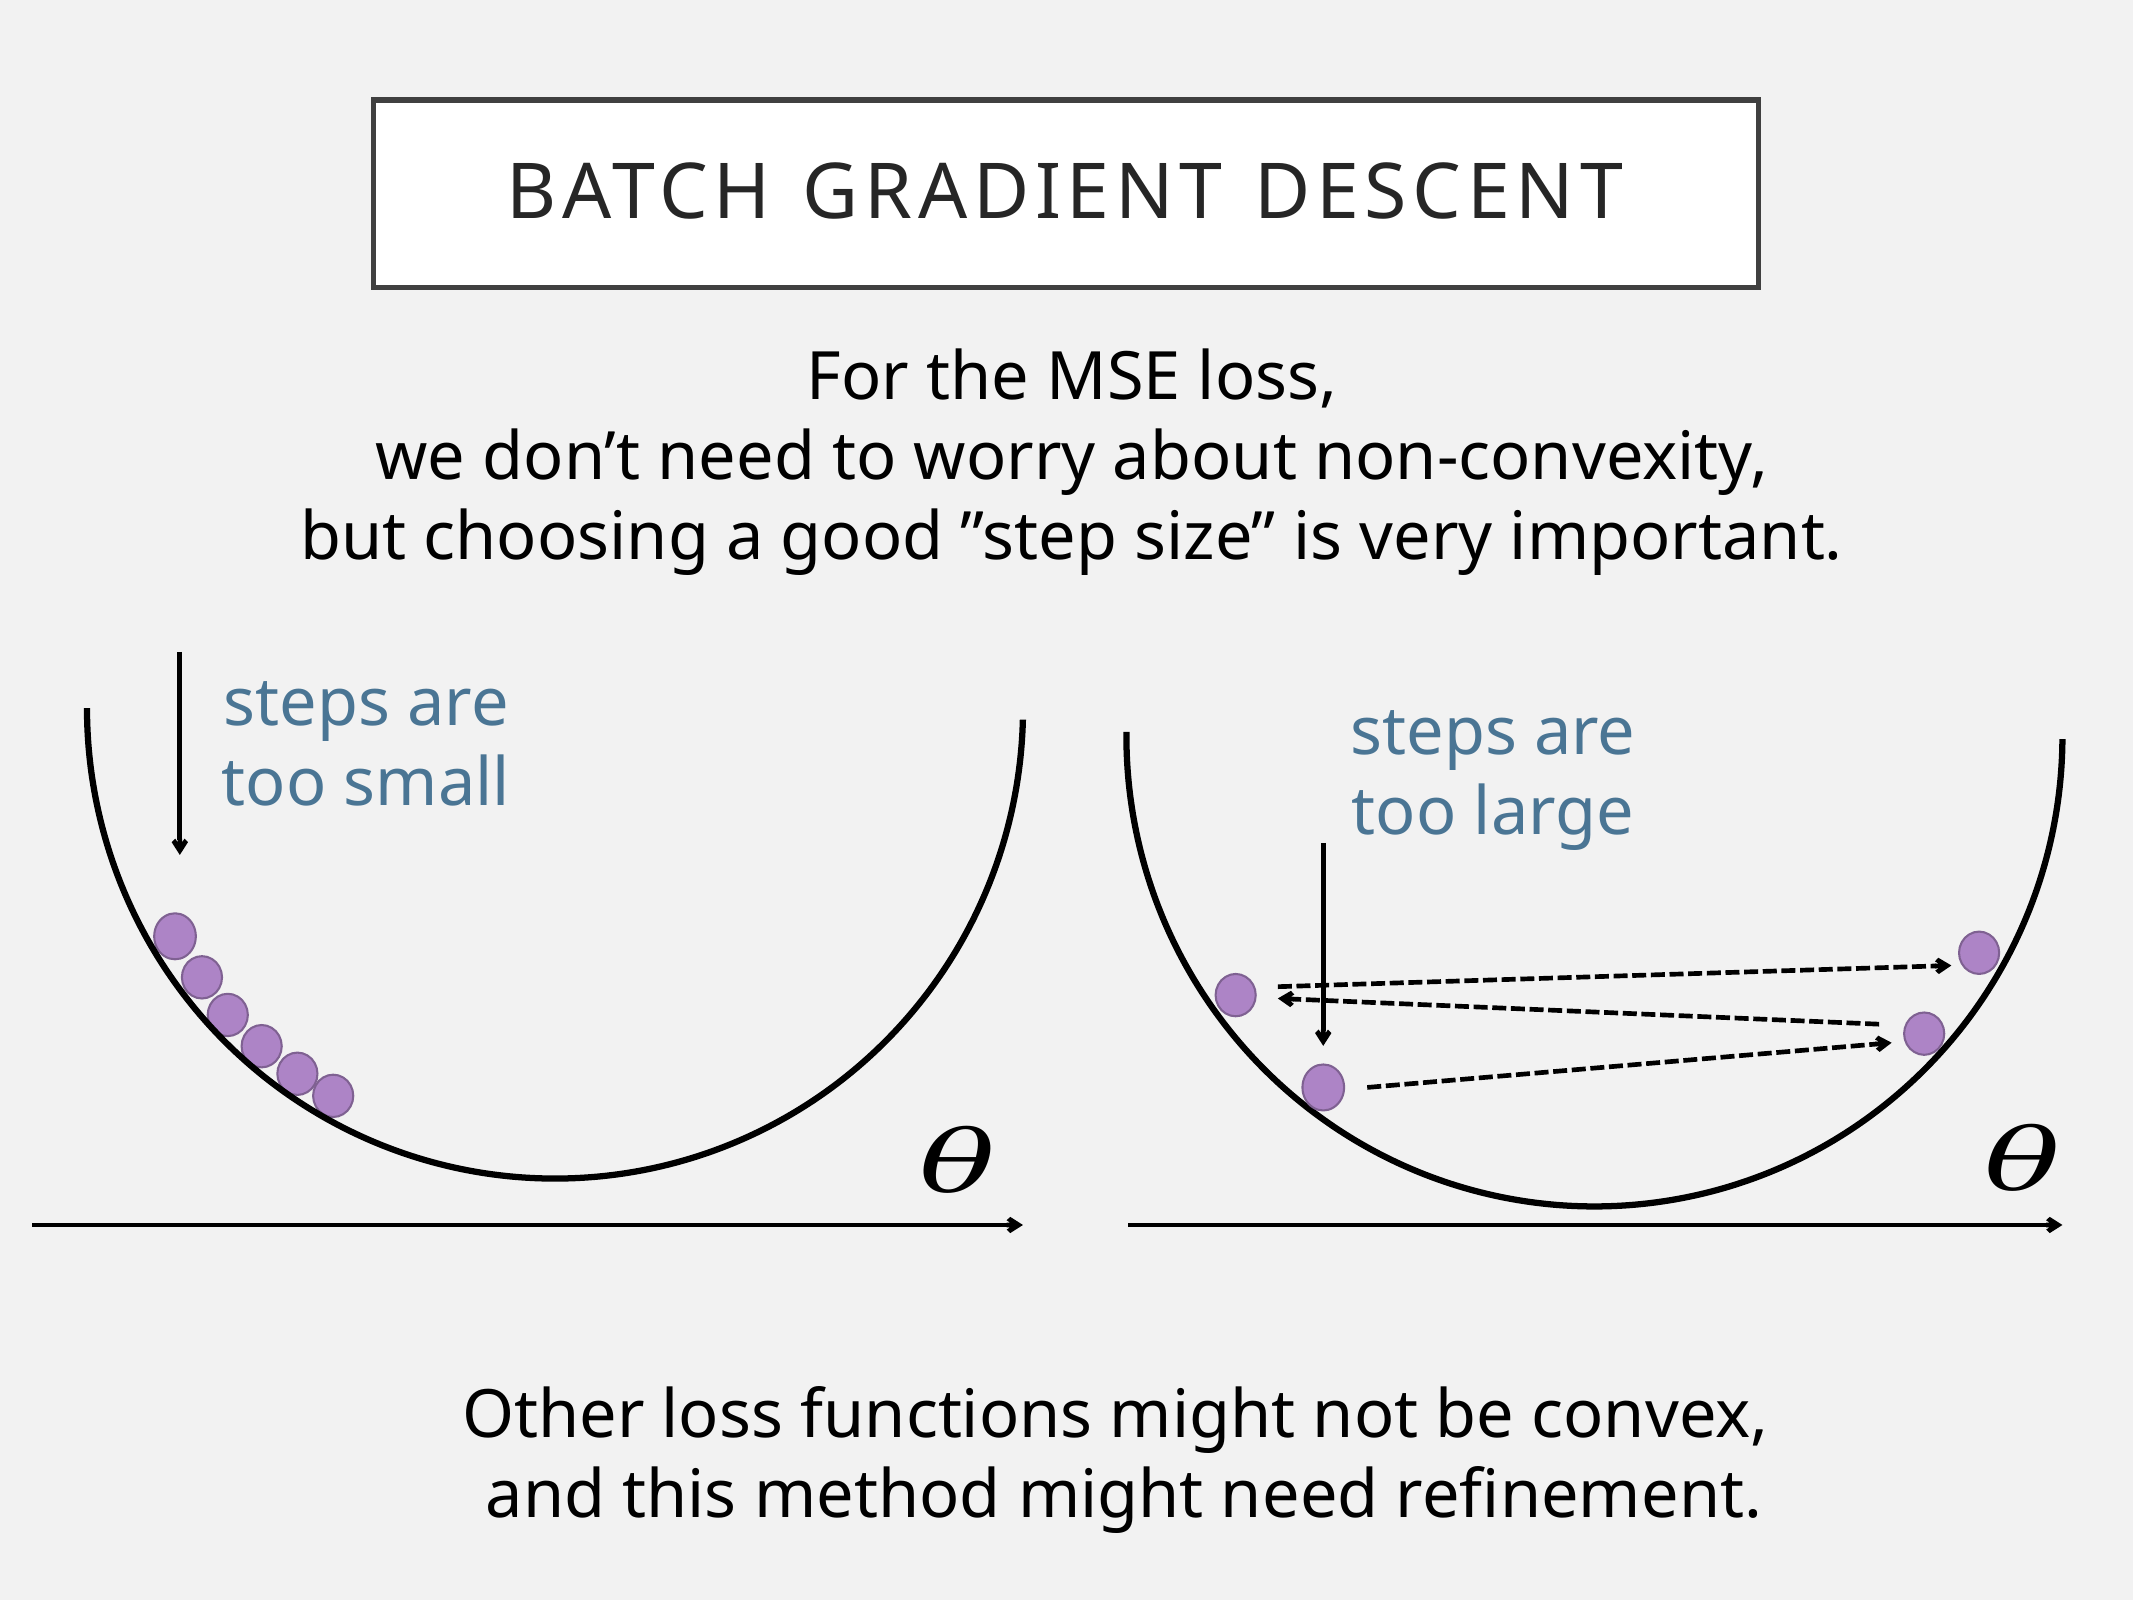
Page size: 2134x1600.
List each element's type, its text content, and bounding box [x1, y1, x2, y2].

text_box [86, 708, 1024, 1180]
text_box Other loss functions might not be convex, and this method might need refinement. [447, 1363, 1803, 1538]
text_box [1277, 998, 1880, 1025]
text_box [1958, 930, 2001, 975]
text_box steps are too small [196, 651, 537, 827]
text_box steps are too large [1323, 680, 1663, 855]
text_box For the MSE loss, we don’t need to worry about non-convexity, but choosing a good ”step size” is very important. [285, 325, 1860, 580]
text_box [1301, 1063, 1346, 1112]
title Batch gradient descent [371, 97, 1761, 290]
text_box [1367, 1042, 1892, 1088]
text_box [1277, 965, 1952, 987]
text_box [1903, 1011, 1946, 1056]
text_box [1214, 972, 1257, 1018]
text_box [1125, 731, 2063, 1207]
